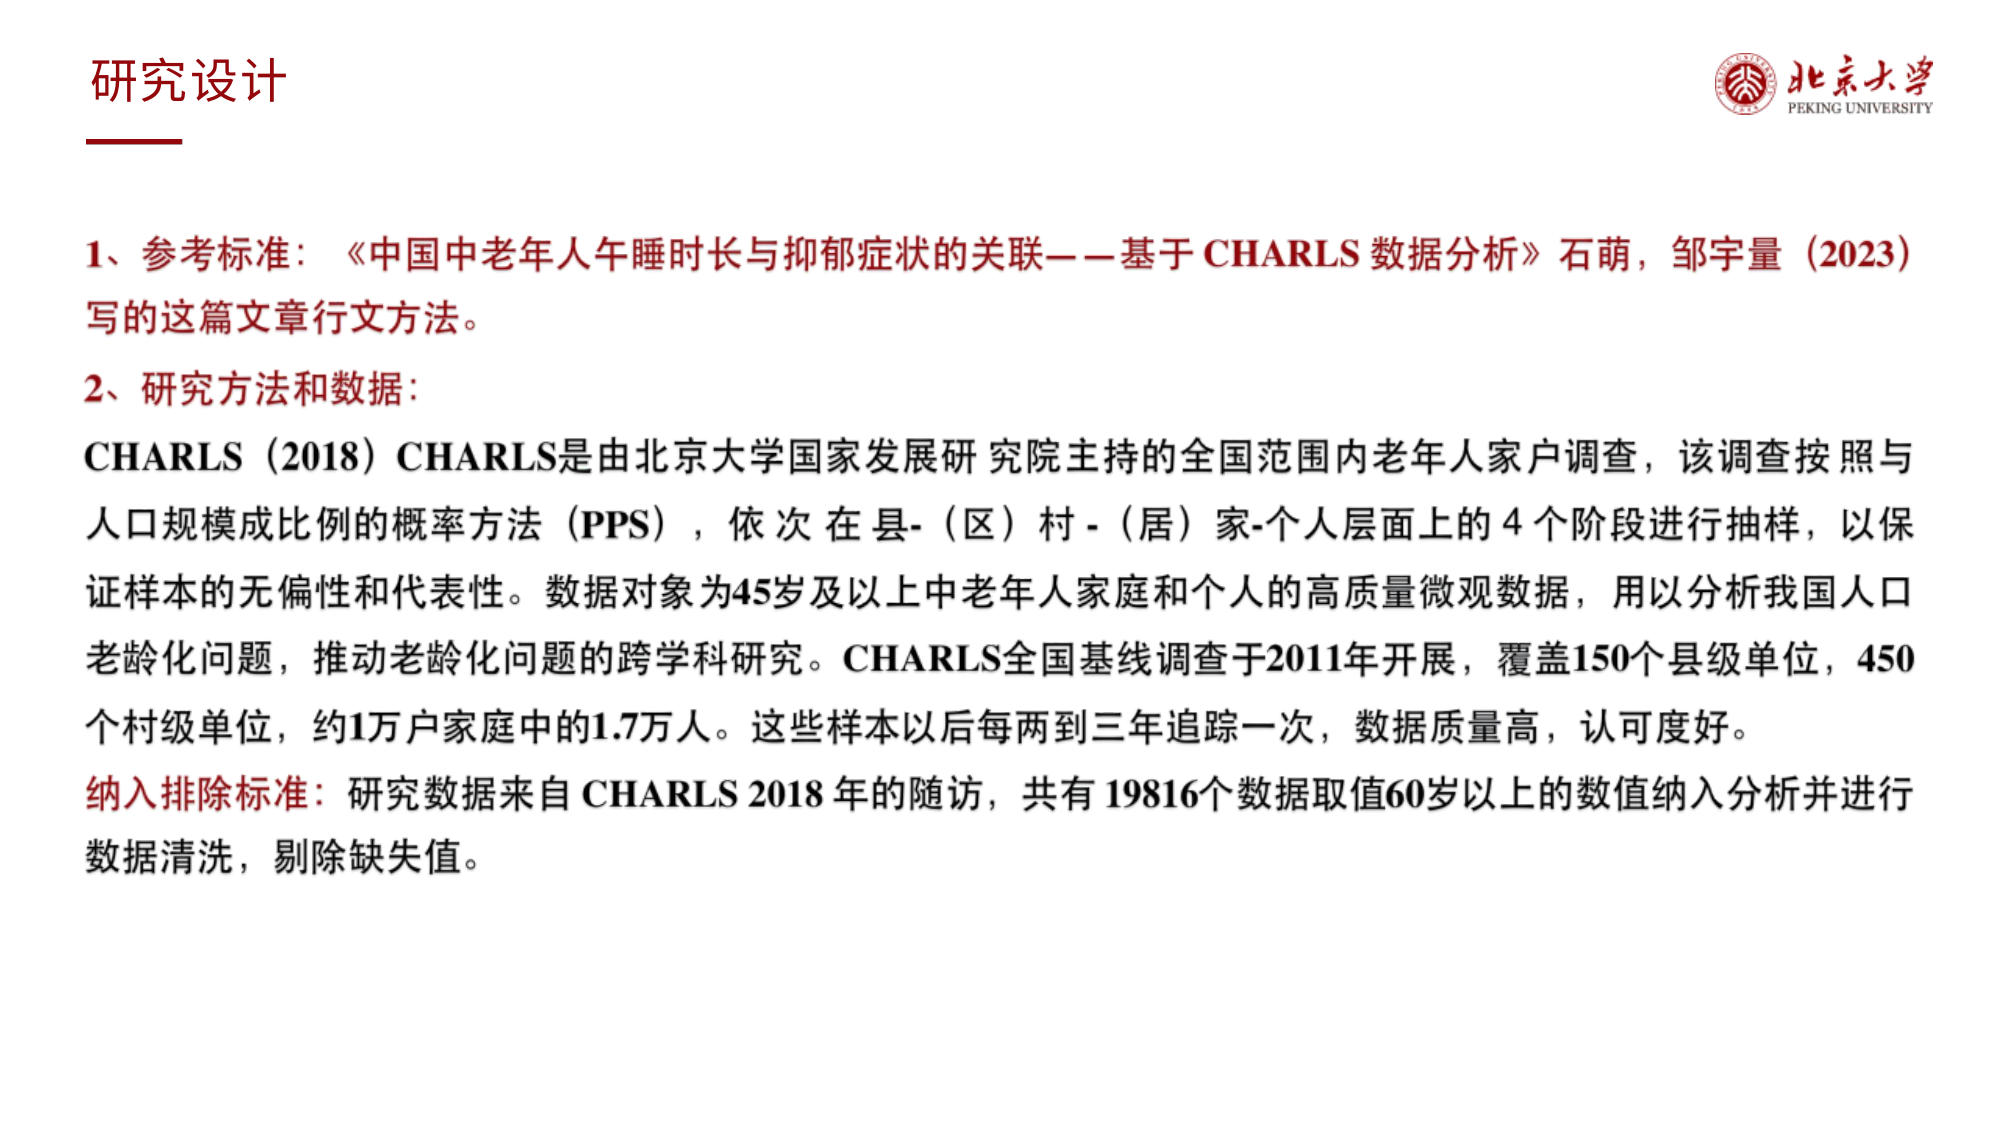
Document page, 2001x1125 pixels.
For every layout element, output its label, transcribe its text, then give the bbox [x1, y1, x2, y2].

picture [80, 367, 420, 412]
picture [81, 836, 480, 881]
picture [1715, 53, 1933, 115]
picture [1854, 642, 1919, 678]
picture [81, 570, 1914, 615]
picture [81, 637, 824, 682]
picture [579, 777, 827, 813]
picture [839, 637, 1836, 682]
picture [82, 502, 1919, 547]
picture [86, 139, 184, 146]
picture [830, 772, 1099, 817]
picture [81, 705, 1749, 750]
picture [84, 296, 480, 341]
picture [344, 772, 572, 817]
picture [81, 434, 1916, 480]
picture [82, 232, 1913, 277]
text_box 研究设计 [87, 52, 292, 111]
picture [82, 772, 326, 817]
picture [1103, 772, 1918, 817]
